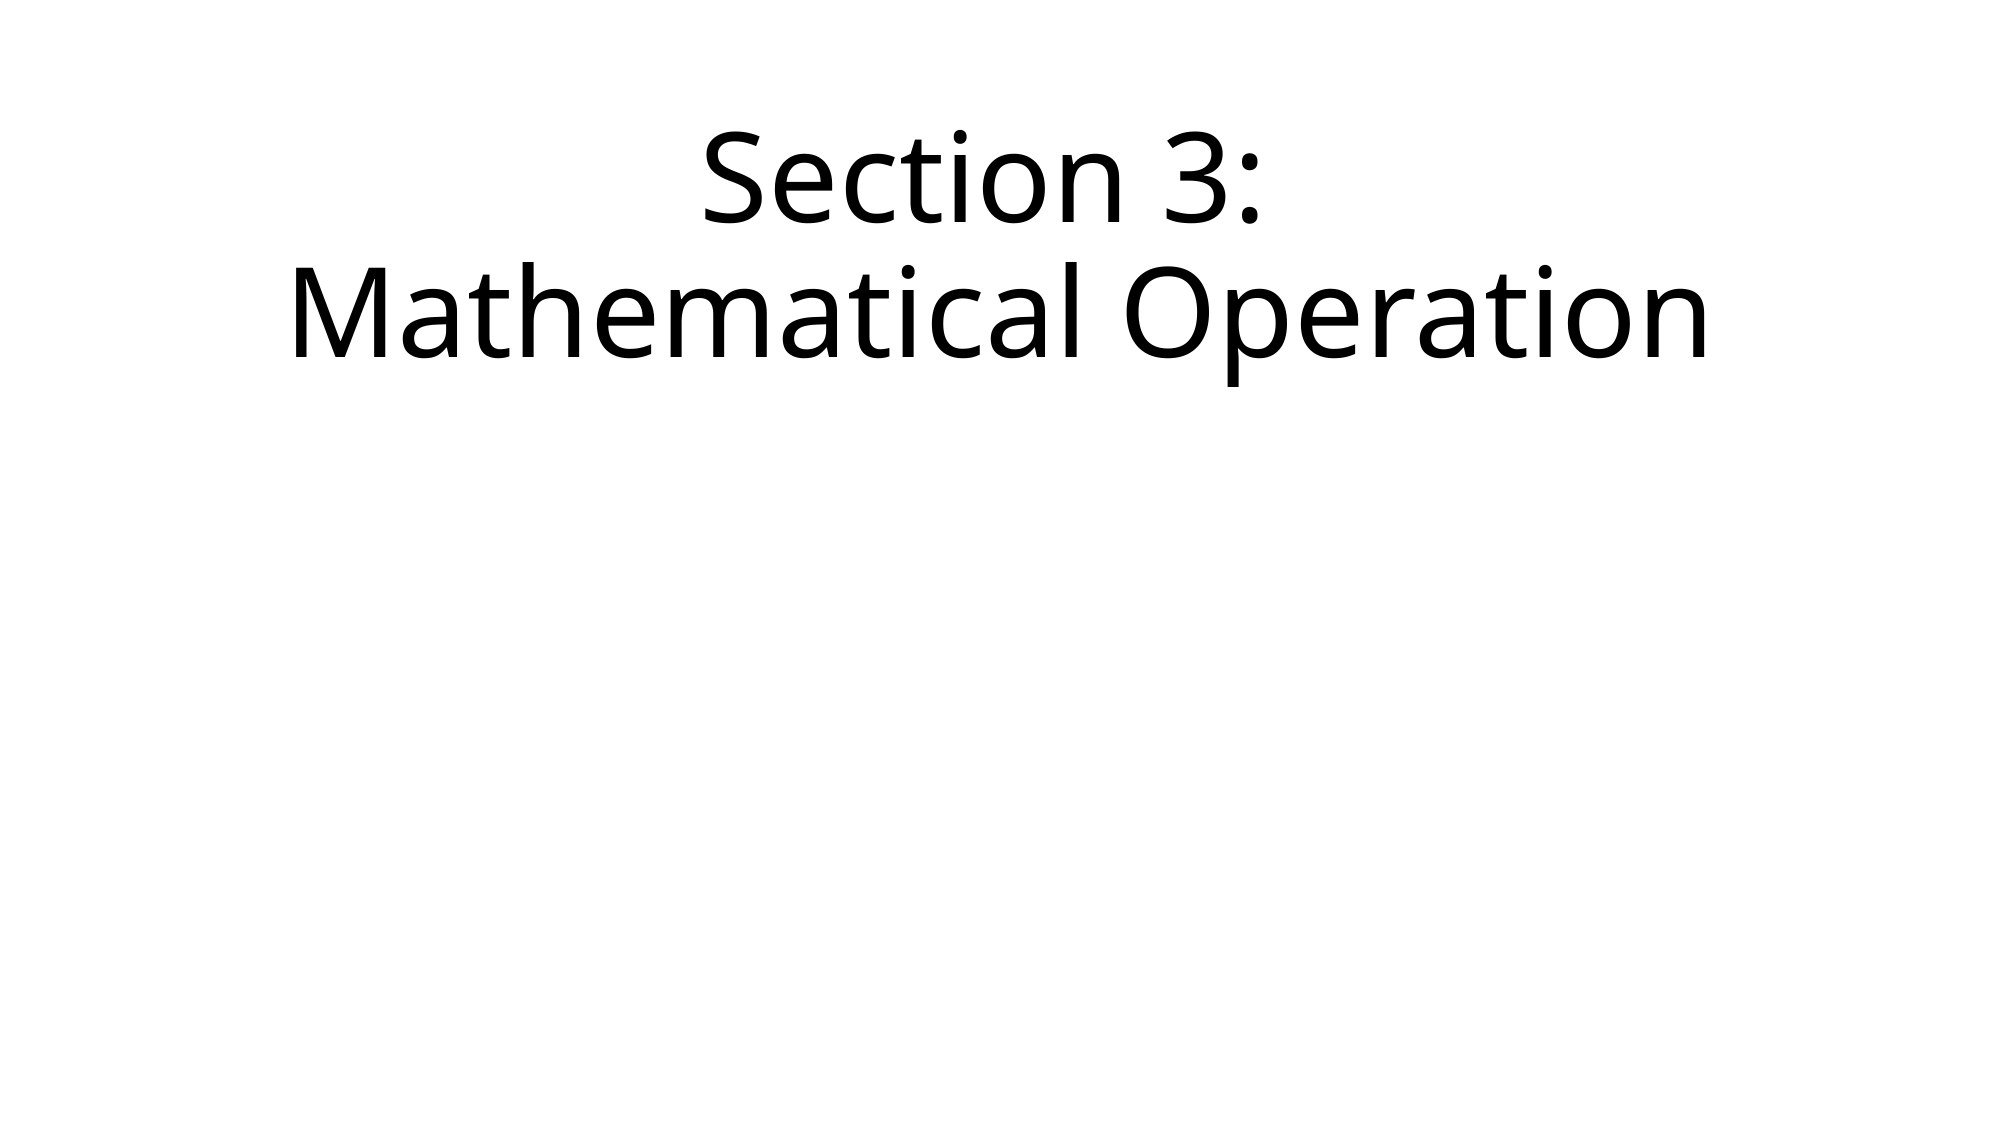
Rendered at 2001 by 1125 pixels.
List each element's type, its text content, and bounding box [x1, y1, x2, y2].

title Section 3: Mathematical Operation [249, 0, 1750, 392]
